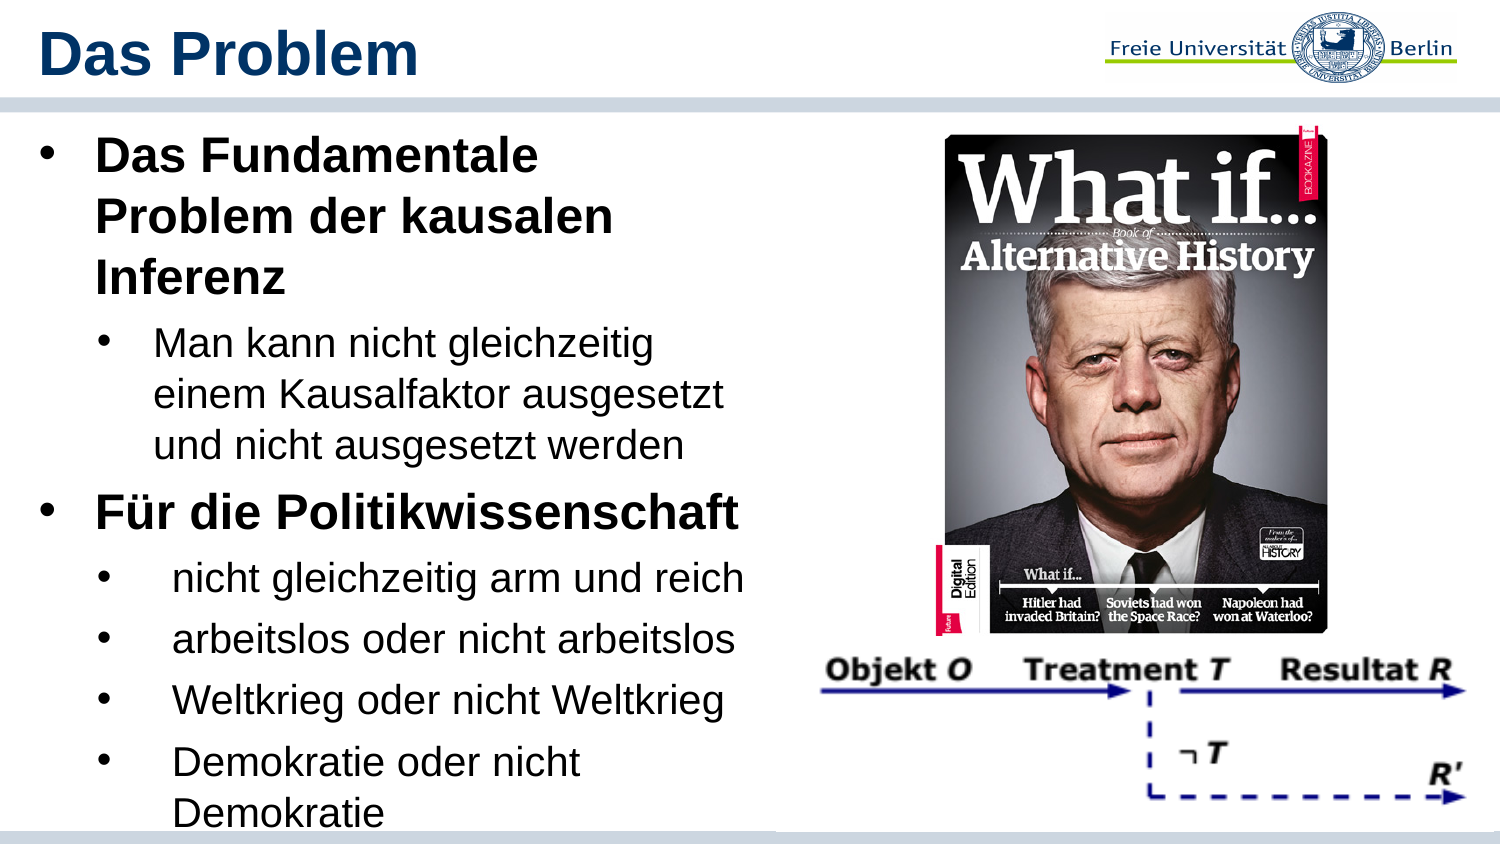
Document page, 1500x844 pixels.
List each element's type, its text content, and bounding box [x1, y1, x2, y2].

picture [776, 636, 1494, 832]
list Das Fundamentale Problem der kausalen Inferenz Man kann nicht gleichzeitig einem Kausalfaktor ausgesetzt und nicht ausgesetzt werden Für die Politikwissenschaft nicht gleichzeitig arm und reich arbeitslos oder nicht arbeitslos Weltkrieg oder nicht Weltkrieg Demokratie oder nicht Demokratie [38, 120, 751, 817]
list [916, 124, 1354, 634]
picture [1105, 12, 1457, 83]
title Das Problem [38, 12, 1098, 83]
